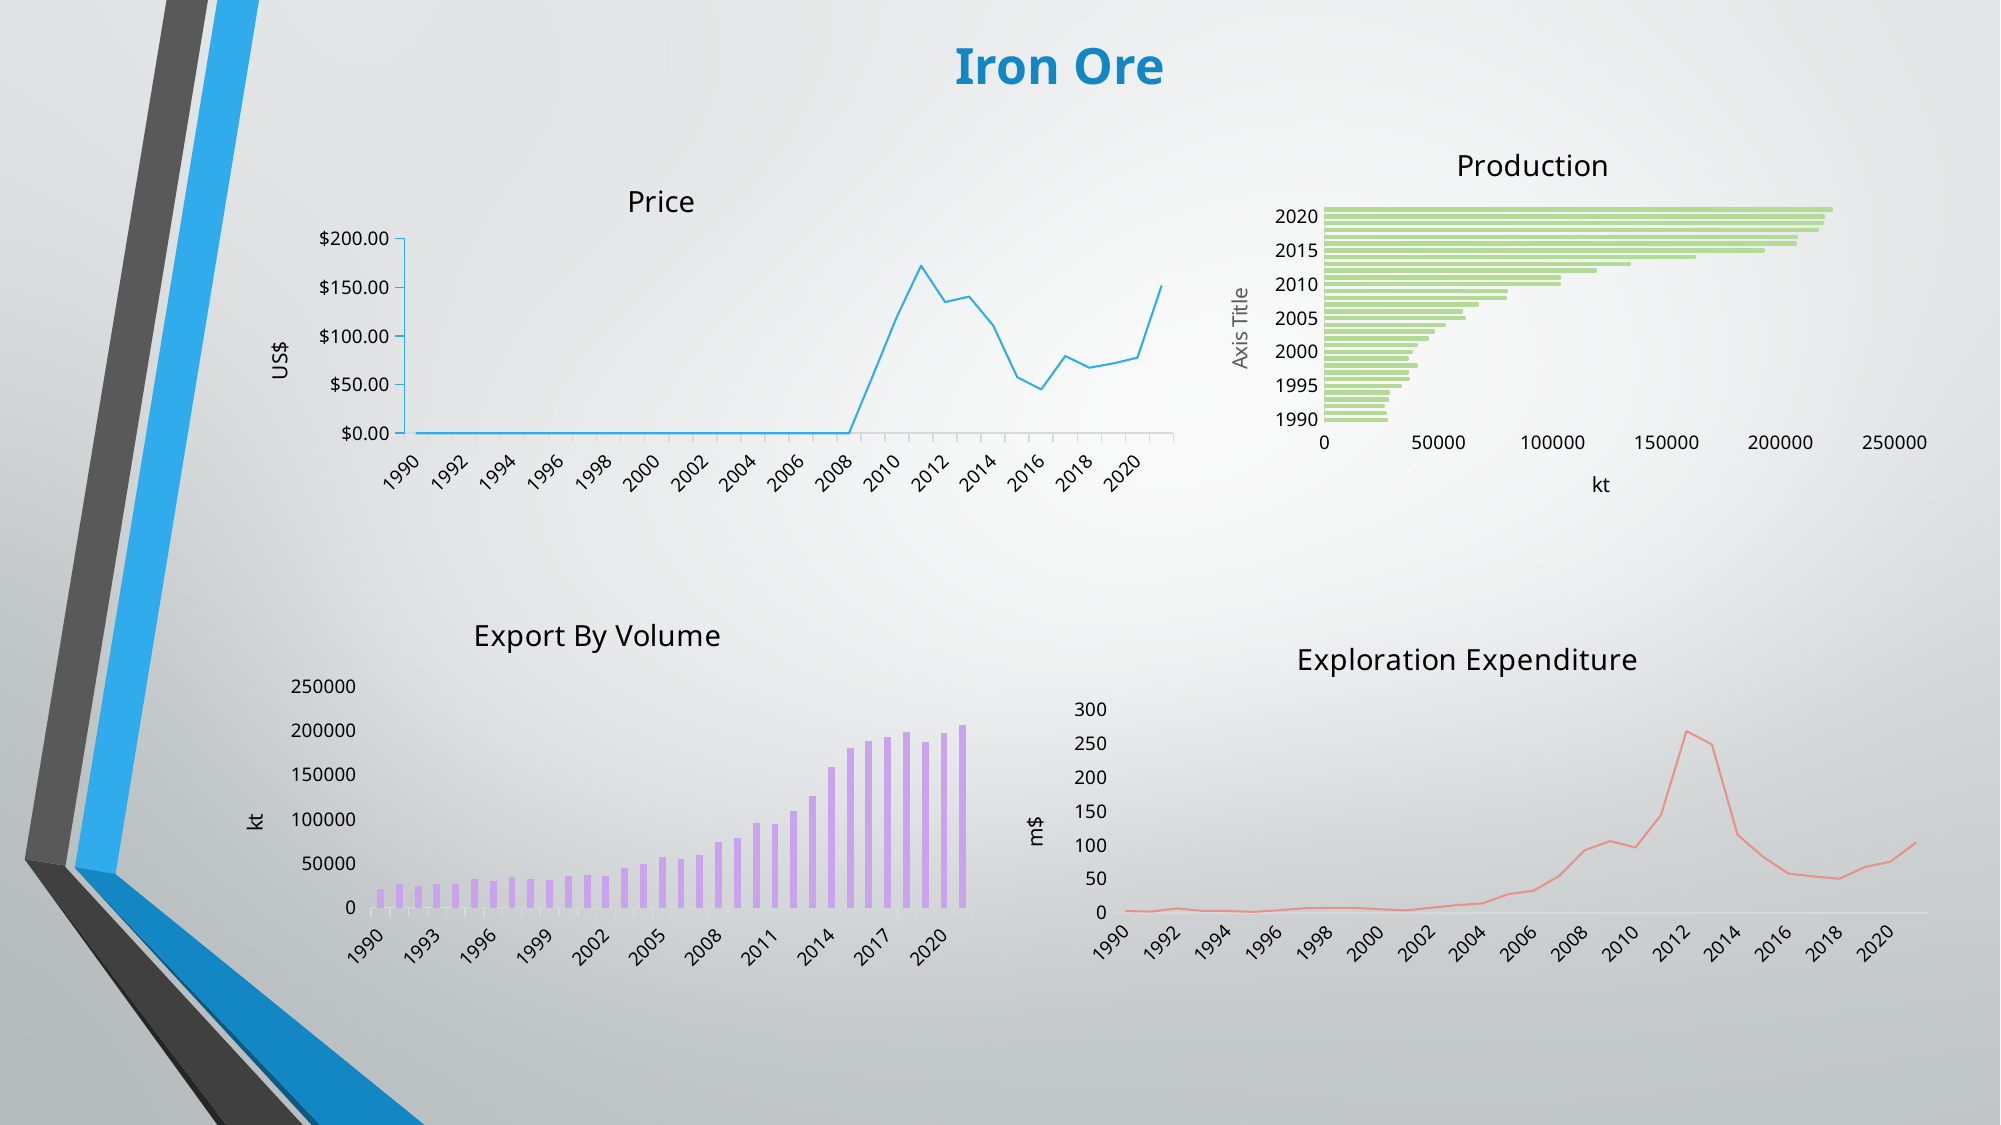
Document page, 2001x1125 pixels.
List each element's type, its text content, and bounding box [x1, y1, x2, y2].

chart [232, 120, 1943, 530]
chart [207, 590, 1949, 981]
text_box Iron Ore [940, 27, 1193, 103]
